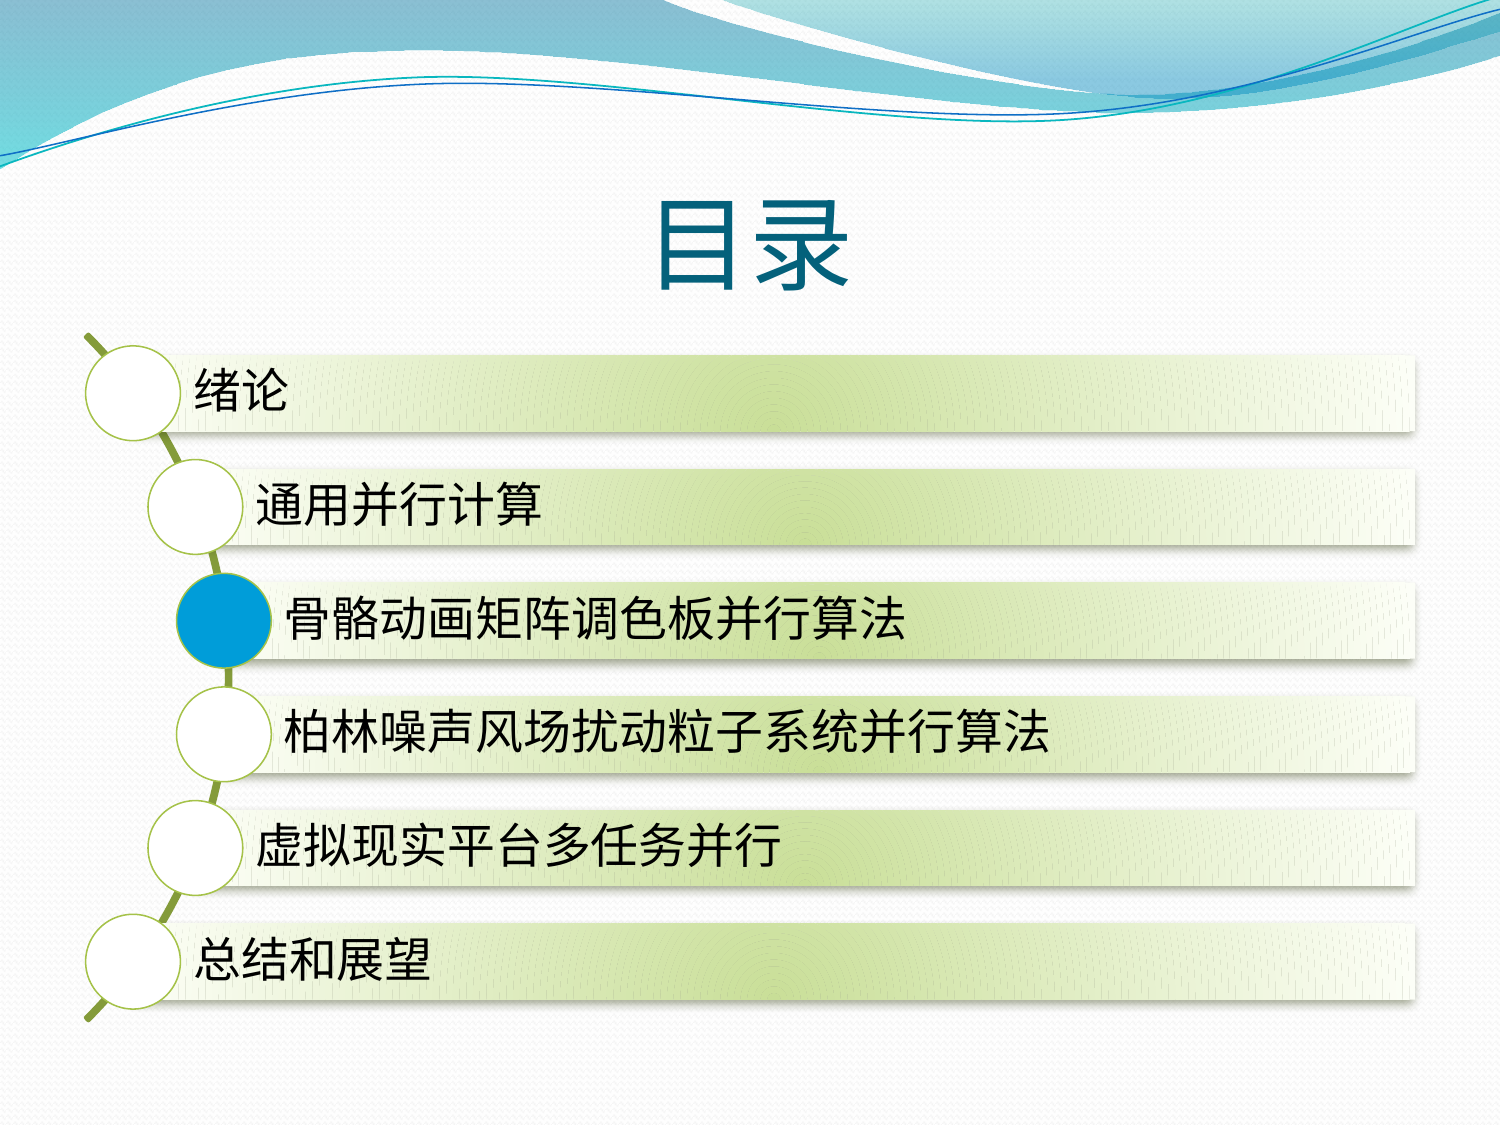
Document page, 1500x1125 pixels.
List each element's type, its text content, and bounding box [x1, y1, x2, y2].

title 目录 [75, 115, 1425, 303]
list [74, 317, 1426, 1038]
